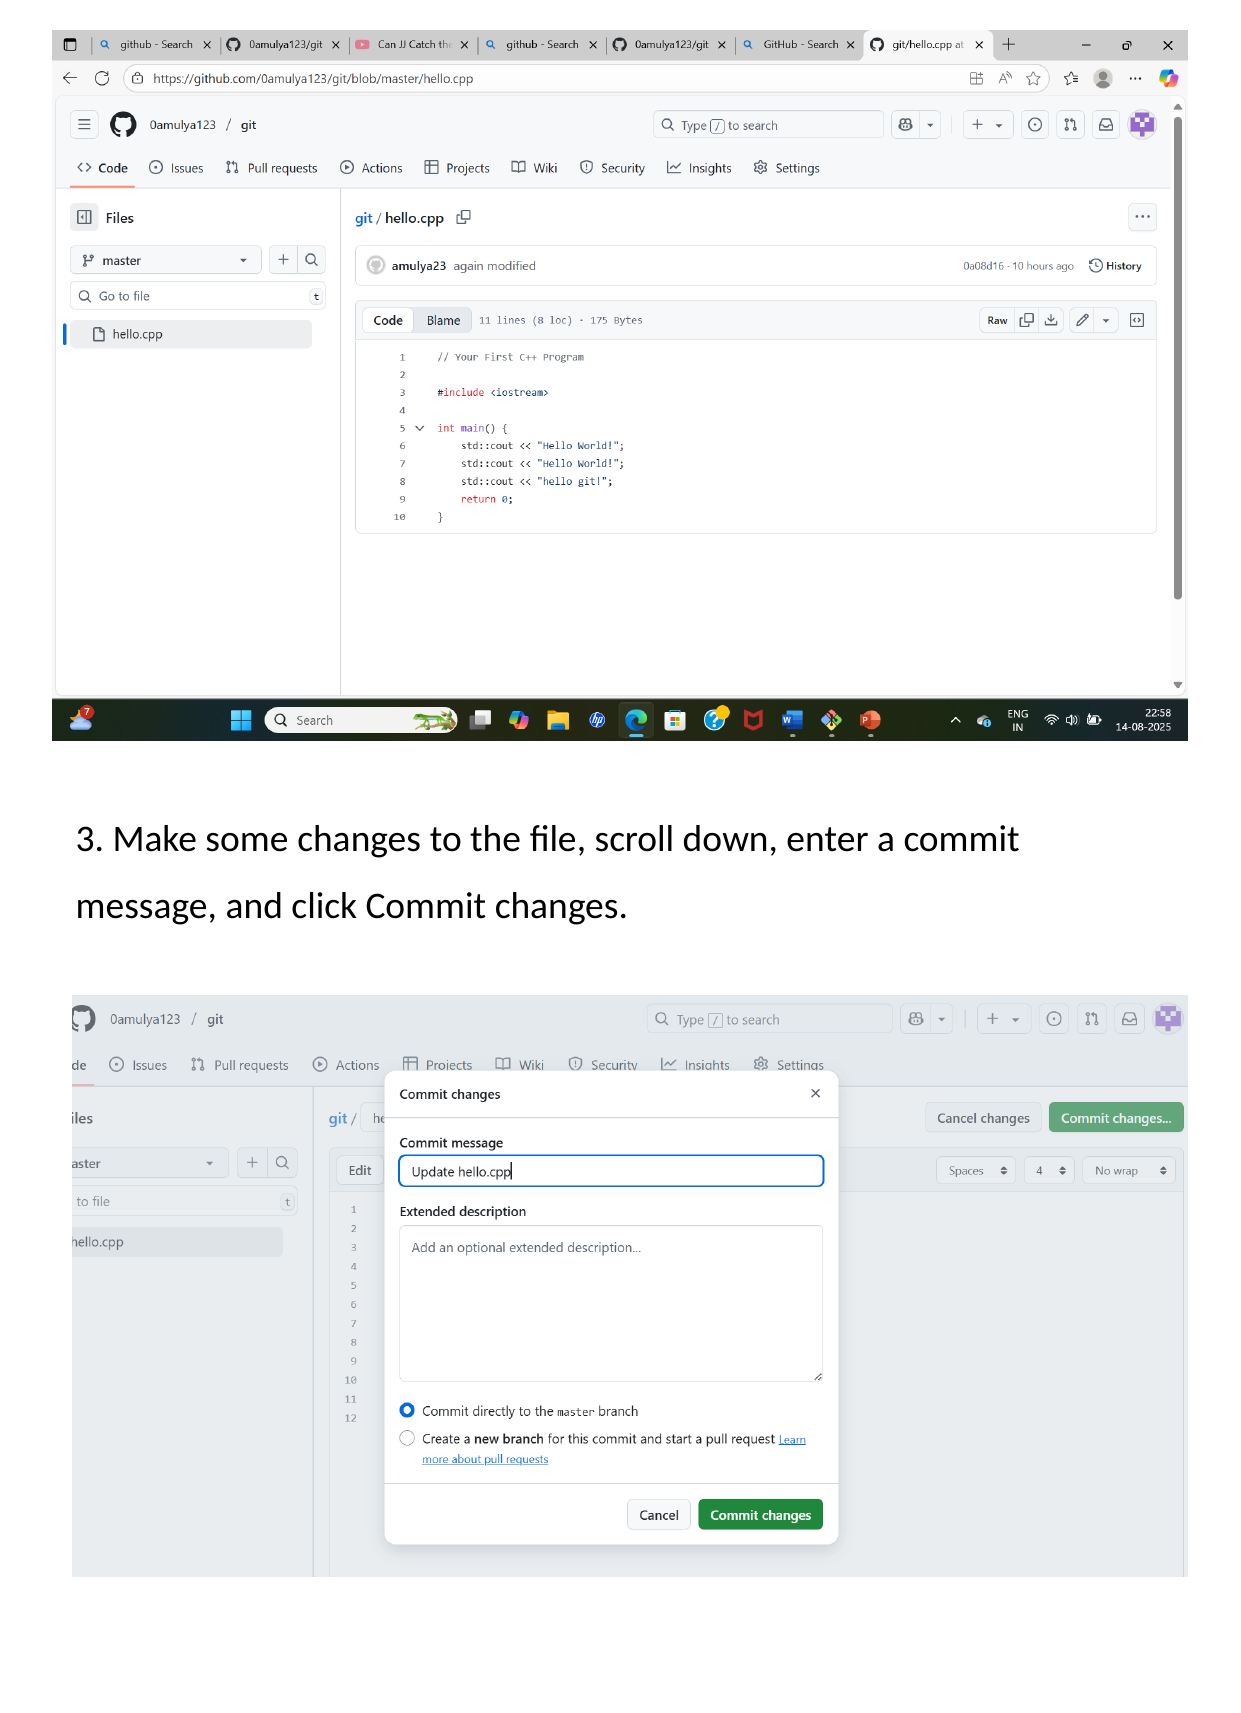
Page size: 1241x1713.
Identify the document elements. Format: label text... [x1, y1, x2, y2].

text_box 3. Make some changes to the file, scroll down, enter a commit message, and click Commit changes. [60, 783, 1180, 934]
picture [72, 995, 1188, 1577]
picture [52, 30, 1188, 741]
